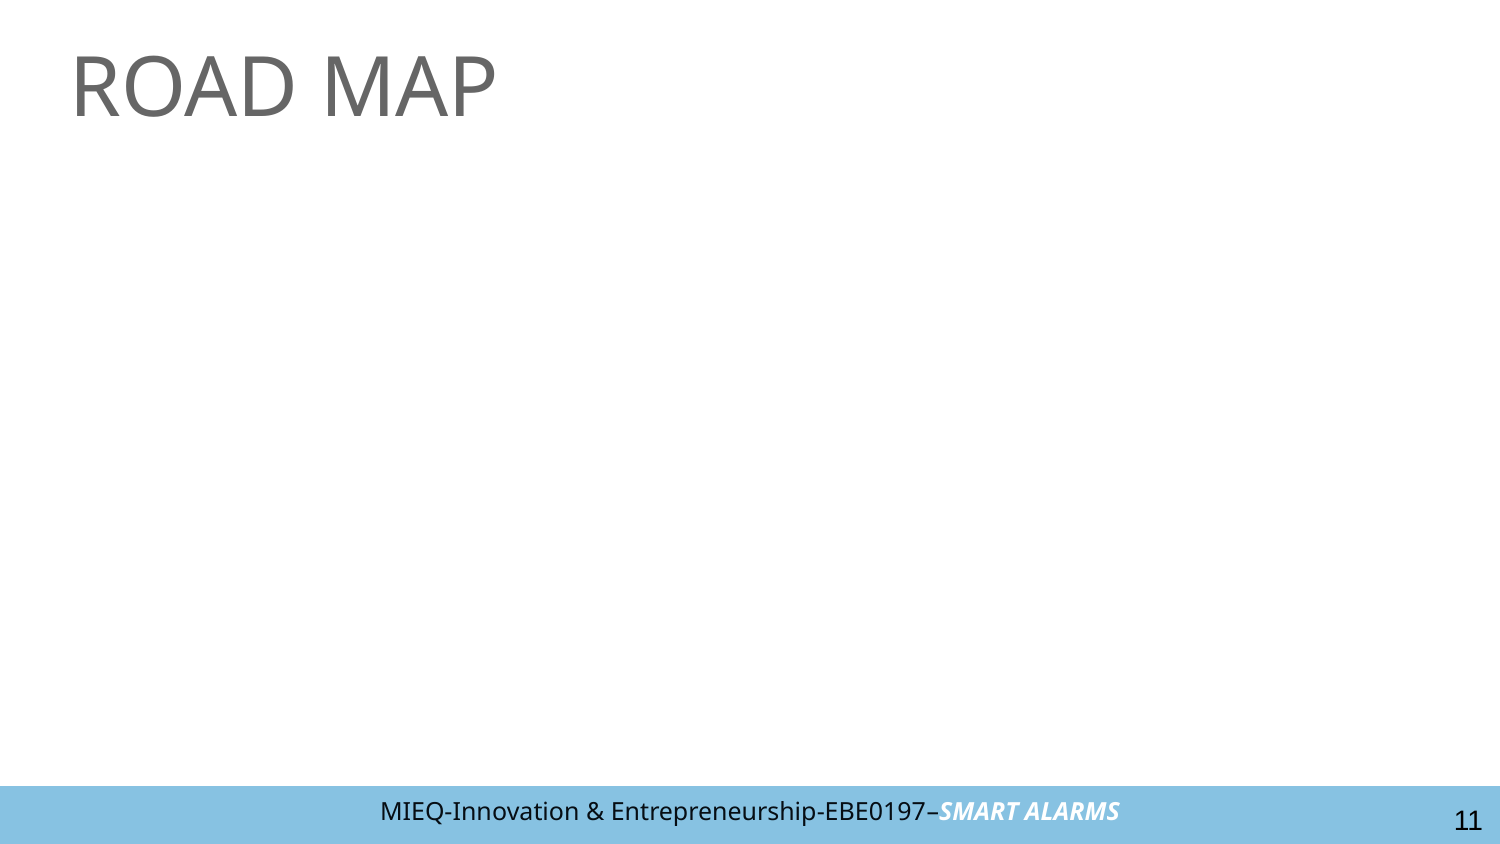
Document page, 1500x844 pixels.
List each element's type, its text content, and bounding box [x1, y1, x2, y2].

text_box Road Map [54, 0, 1500, 130]
text_box 11 [1439, 794, 1500, 843]
